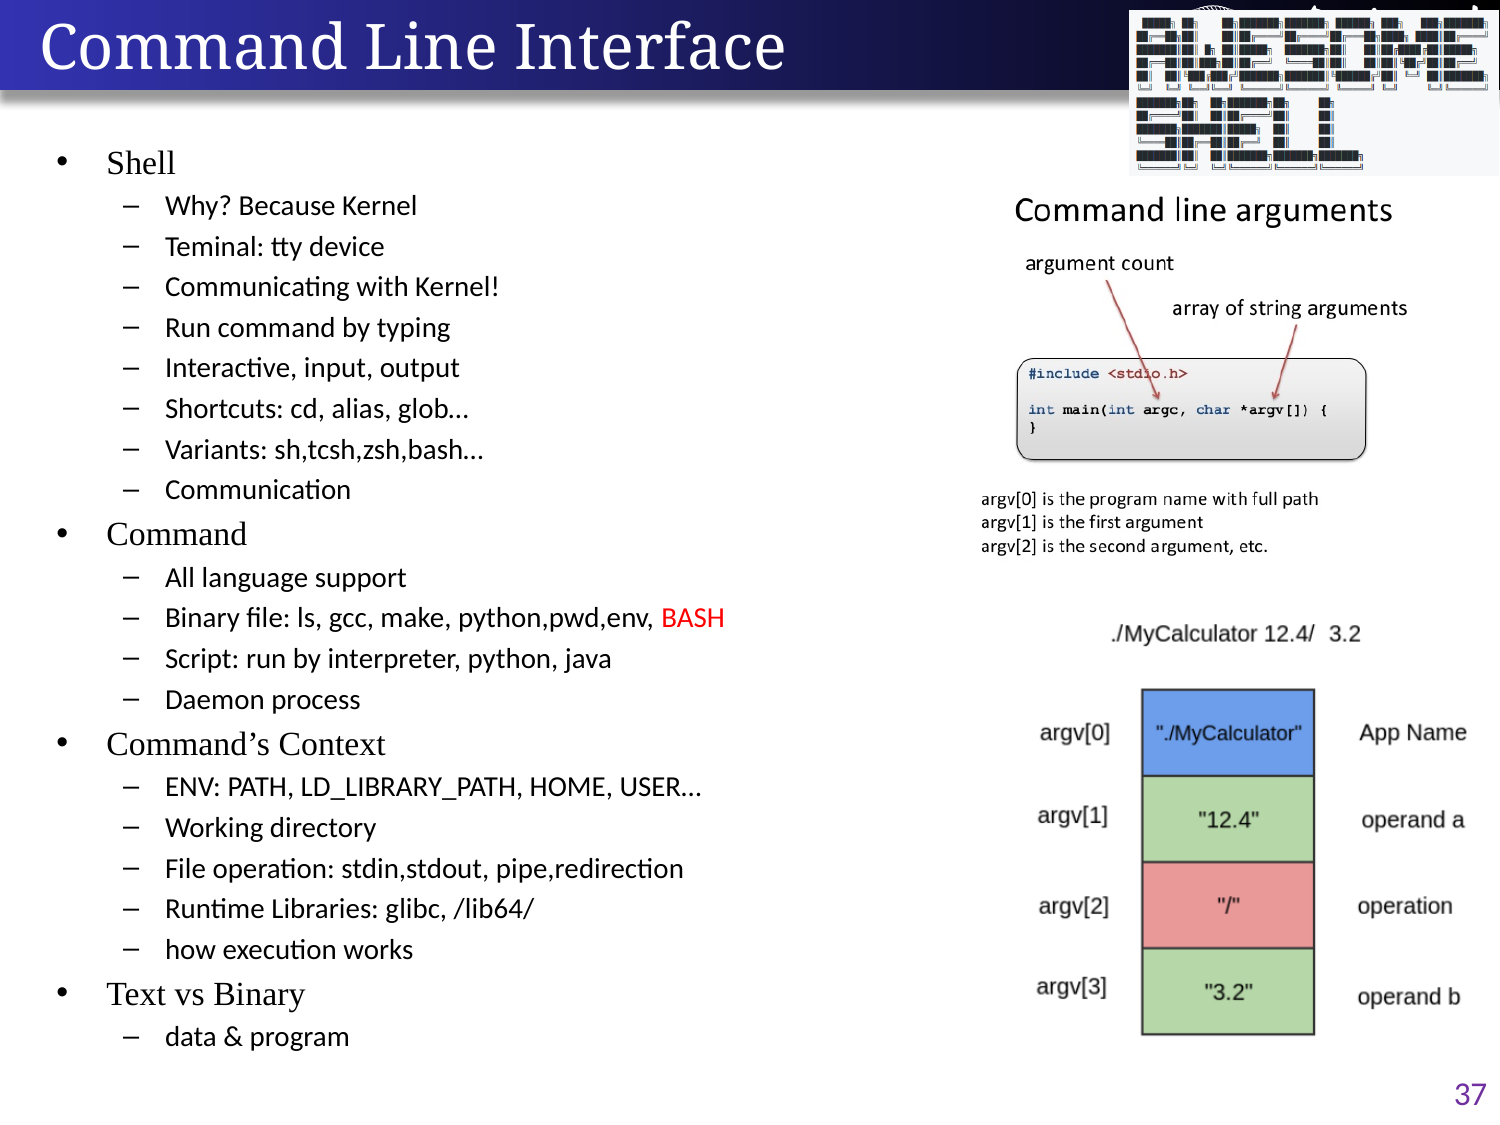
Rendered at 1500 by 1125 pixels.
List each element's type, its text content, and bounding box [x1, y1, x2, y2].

picture [907, 10, 1499, 1049]
slide_number 37 [1325, 1062, 1500, 1122]
list Shell Why? Because Kernel Teminal: tty device Communicating with Kernel! Run command by typing Interactive, input, output Shortcuts: cd, alias, glob… Variants: sh,tcsh,zsh,bash… Communication Command All language support Binary file: ls, gcc, make, python,pwd,env, BASH Script: run by interpreter, python, java Daemon process Command’s Context ENV: PATH, LD_LIBRARY_PATH, HOME, USER… Working directory File operation: stdin,stdout, pipe,redirection Runtime Libraries: glibc, /lib64/ how execution works Text vs Binary data & program [41, 125, 1062, 1072]
title Command Line Interface [0, 0, 1152, 90]
